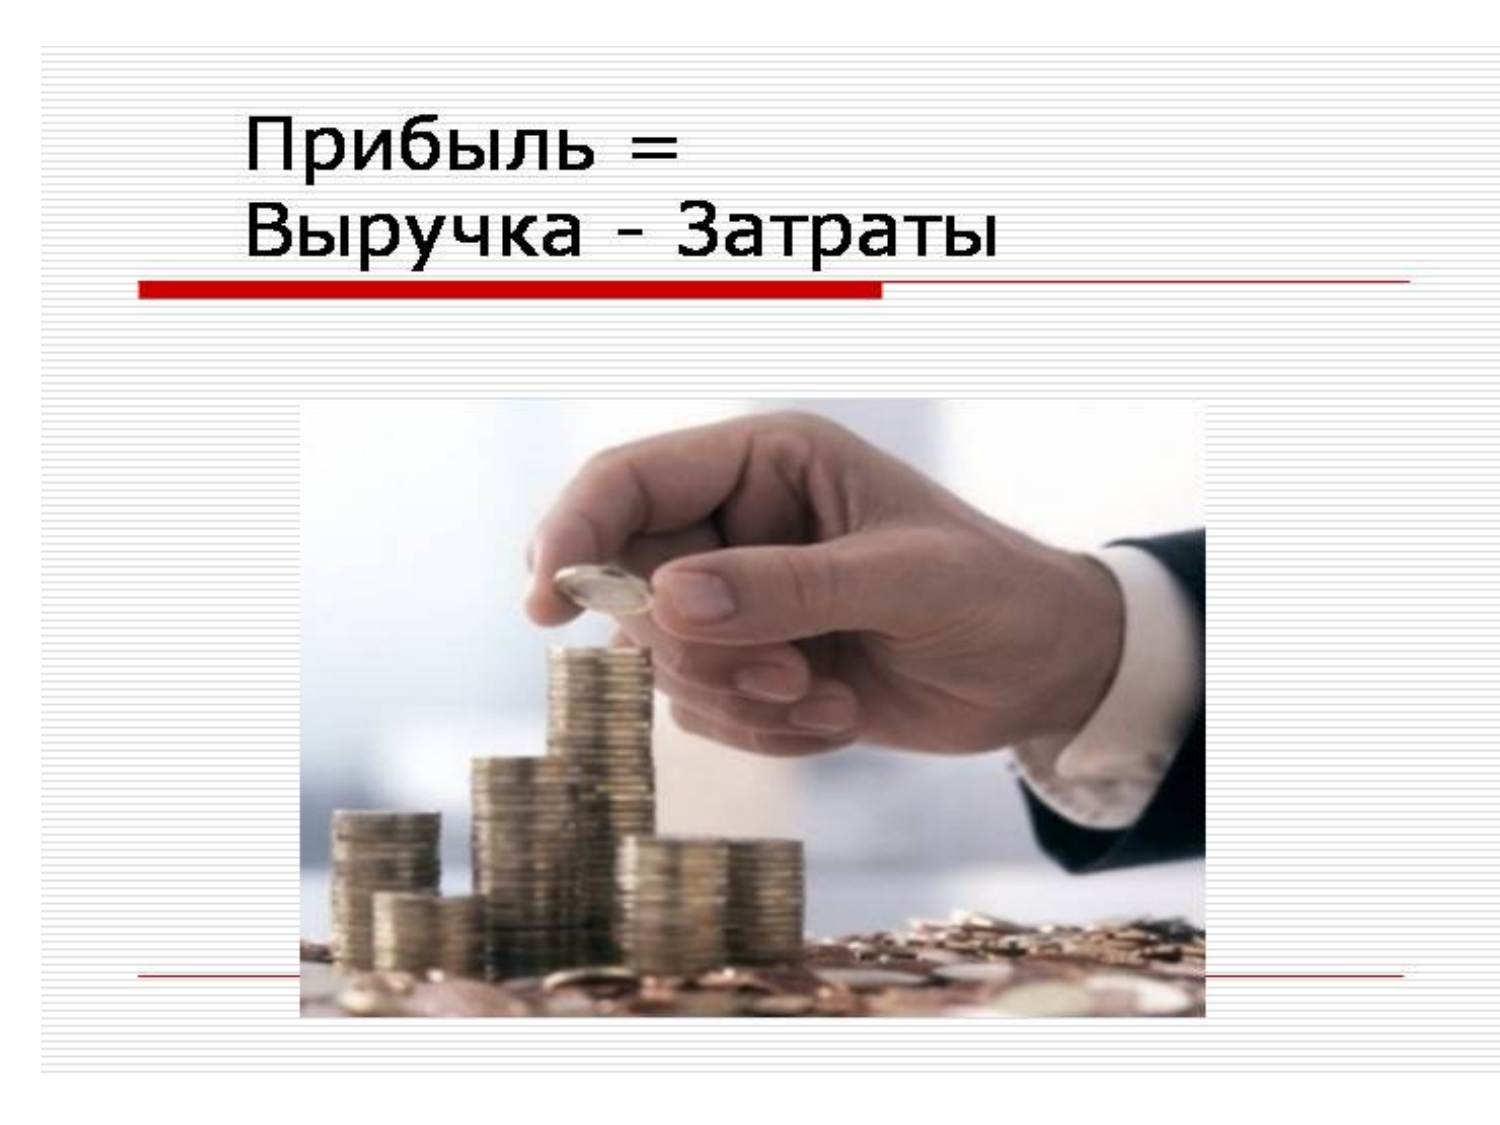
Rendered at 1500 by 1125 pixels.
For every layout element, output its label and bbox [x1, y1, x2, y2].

picture [41, 45, 1500, 1080]
